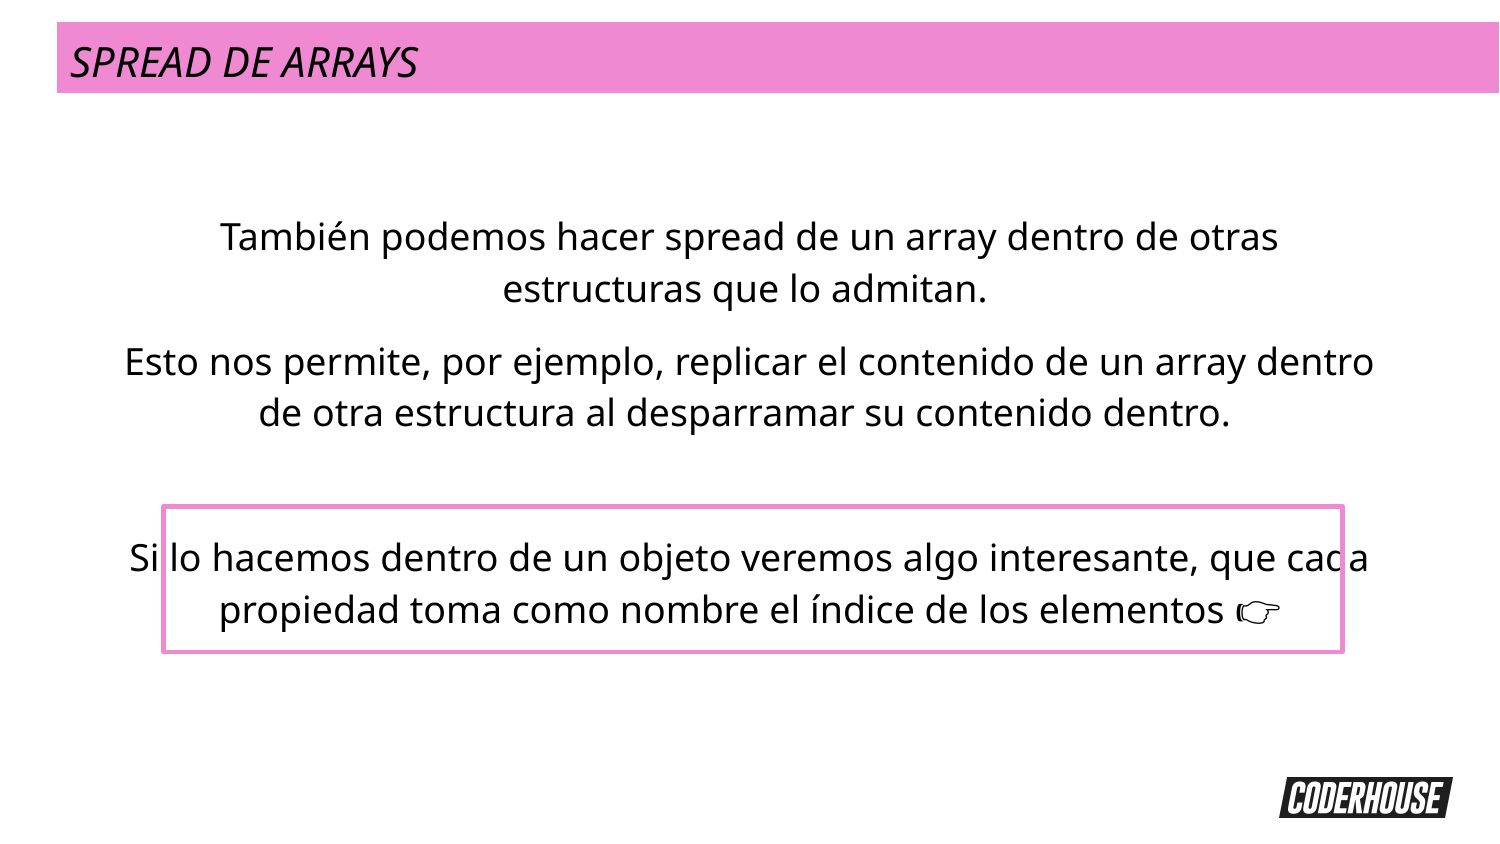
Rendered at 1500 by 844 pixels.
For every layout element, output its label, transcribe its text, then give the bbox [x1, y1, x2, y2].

text_box [163, 506, 1343, 653]
text_box SPREAD DE ARRAYS [55, 20, 1500, 94]
text_box También podemos hacer spread de un array dentro de otras estructuras que lo admitan. Esto nos permite, por ejemplo, replicar el contenido de un array dentro de otra estructura al desparramar su contenido dentro. Si lo hacemos dentro de un objeto veremos algo interesante, que cada propiedad toma como nombre el índice de los elementos 👉 [104, 191, 1396, 653]
picture [1279, 777, 1453, 818]
